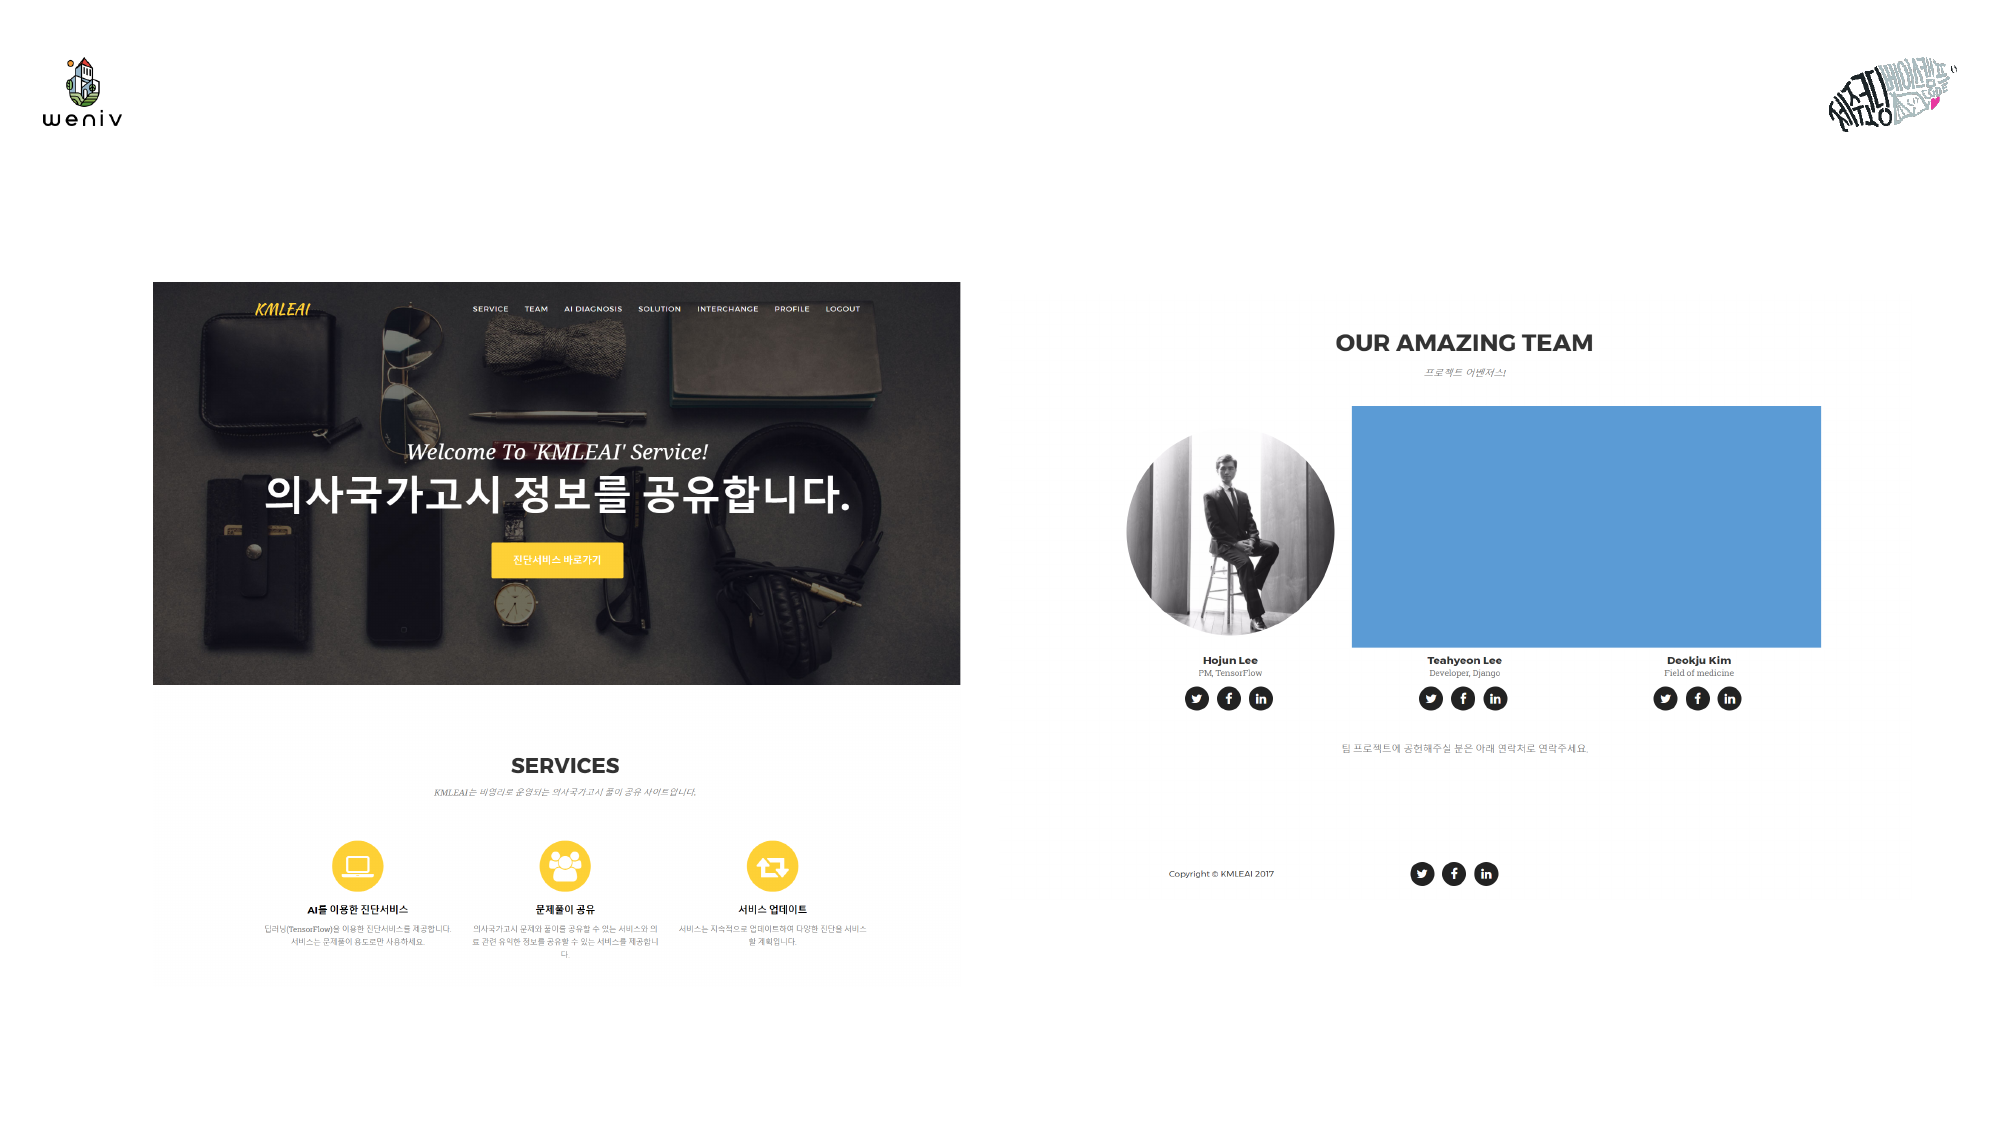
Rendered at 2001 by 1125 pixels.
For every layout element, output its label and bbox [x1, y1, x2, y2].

picture [43, 57, 122, 126]
picture [1829, 57, 1957, 133]
picture [153, 282, 961, 987]
picture [999, 294, 1912, 900]
